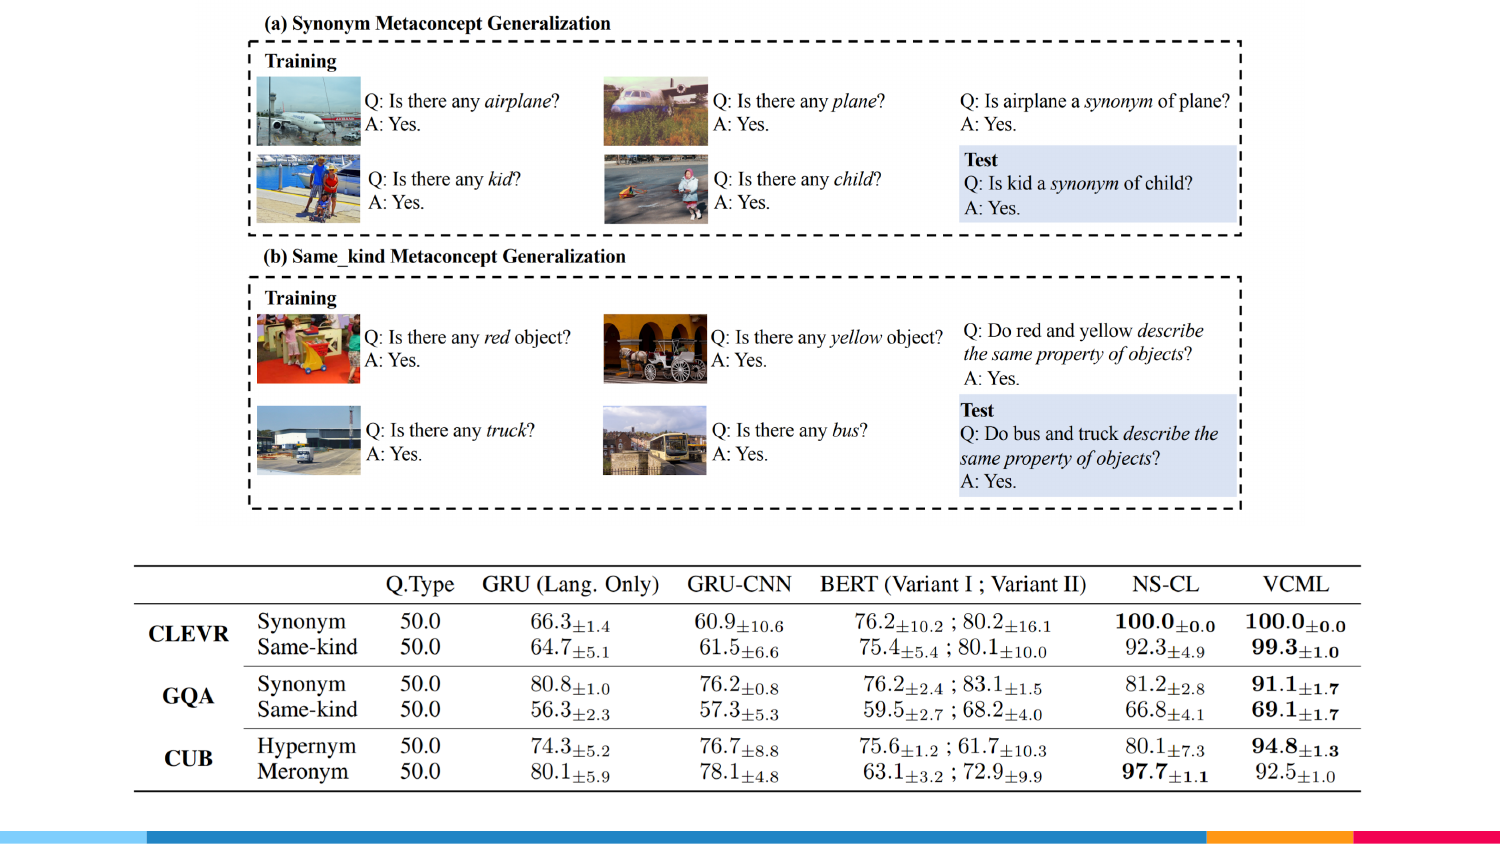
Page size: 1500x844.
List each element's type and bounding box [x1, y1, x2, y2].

picture [195, 0, 1305, 526]
picture [94, 550, 1406, 820]
